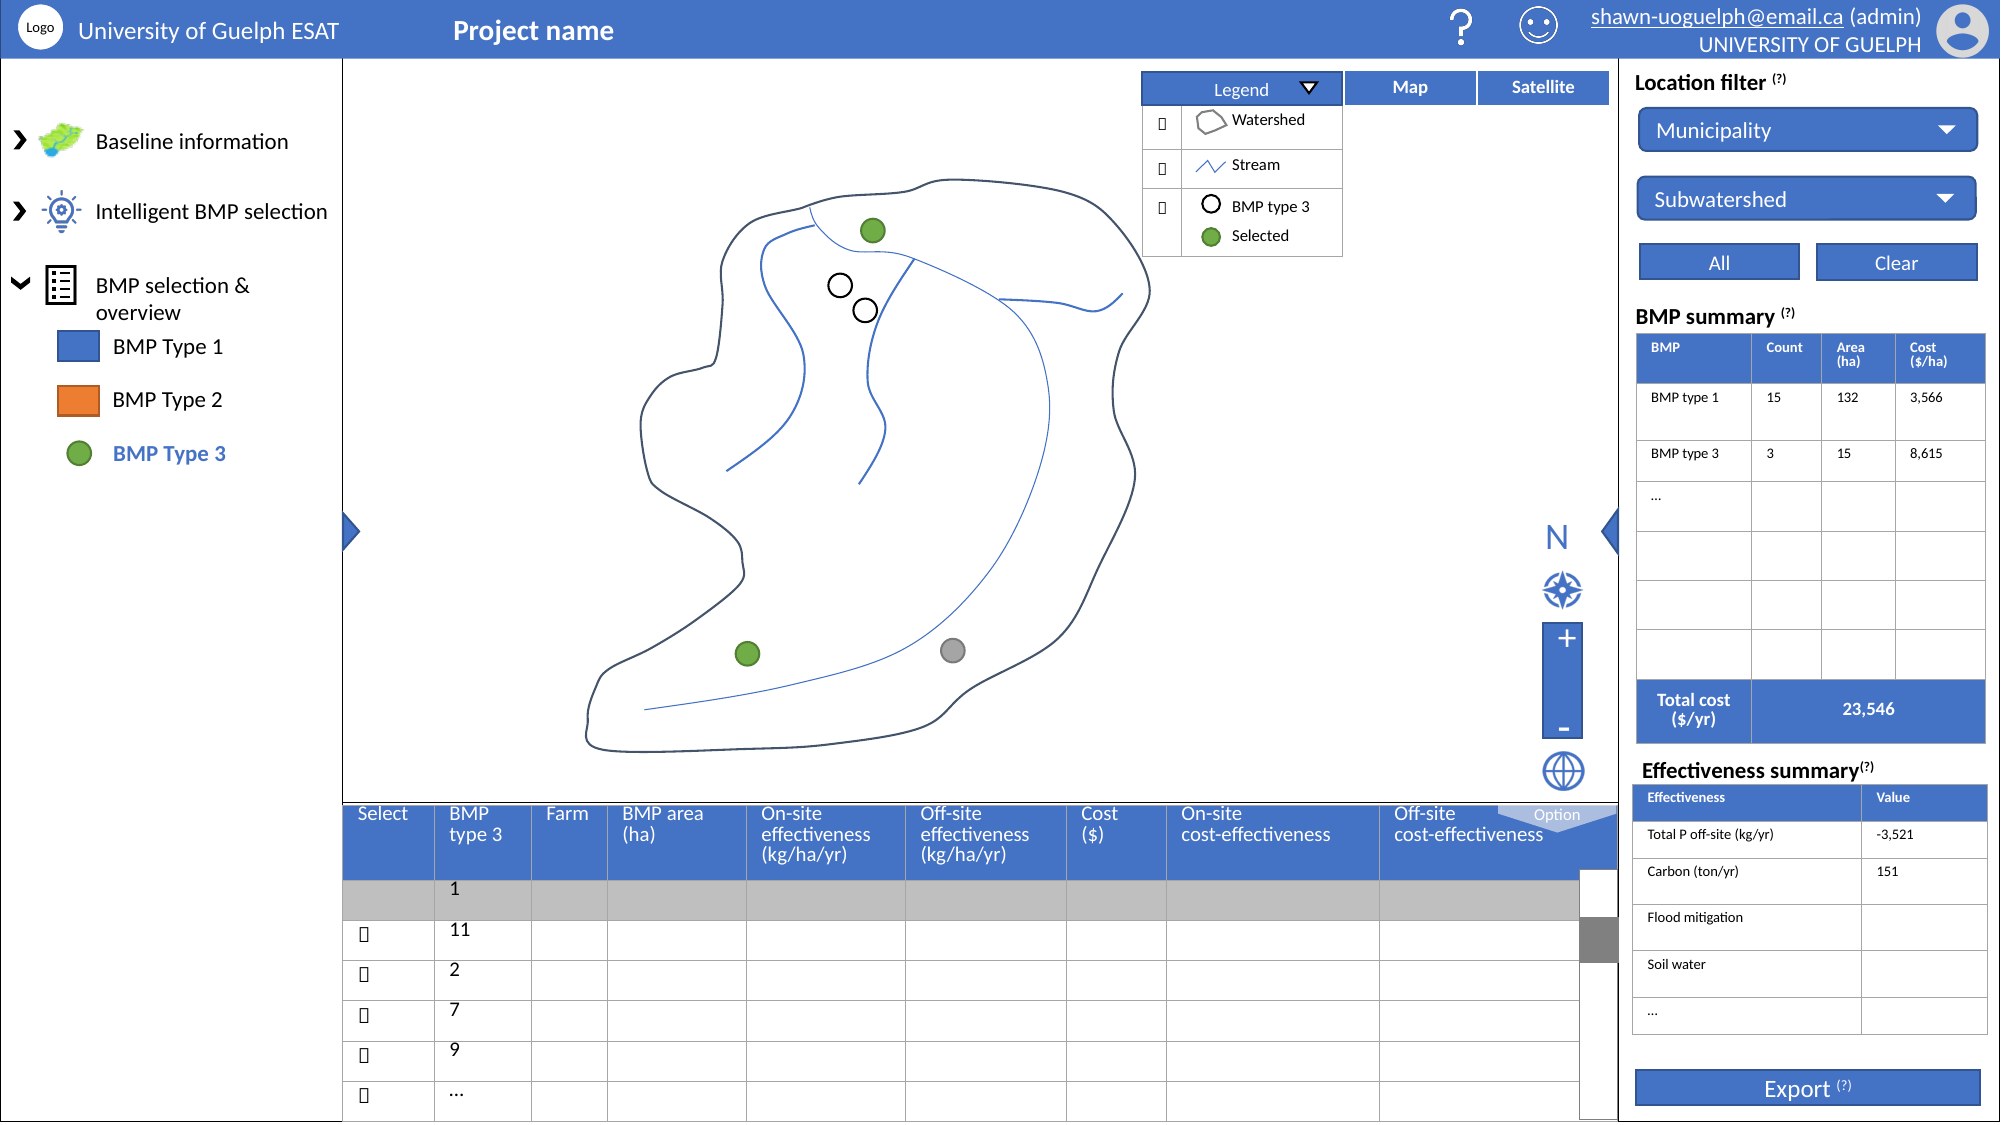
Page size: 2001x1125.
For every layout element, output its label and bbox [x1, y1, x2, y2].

picture [37, 188, 86, 236]
text_box [57, 331, 309, 361]
table_cell [1167, 1001, 1379, 1041]
text_box [1530, 504, 1585, 565]
table_cell [532, 881, 607, 920]
table_header [1633, 791, 1861, 821]
table_header [1067, 806, 1166, 880]
table_cell [435, 1082, 531, 1121]
table_cell [1067, 881, 1166, 920]
table_cell [435, 881, 531, 920]
picture [37, 261, 85, 309]
text_box [95, 196, 363, 225]
table_header [1380, 806, 1617, 880]
text_box [341, 510, 361, 553]
table_cell [1067, 921, 1166, 960]
table_cell [1067, 1001, 1166, 1041]
table_header [343, 806, 434, 880]
table_header [906, 806, 1066, 880]
text_box [585, 71, 1342, 752]
table_cell [906, 1001, 1066, 1041]
text_box [11, 129, 29, 151]
table_cell [608, 961, 746, 1000]
table_header [435, 806, 531, 880]
table_cell [608, 921, 746, 960]
text_box [1497, 803, 1617, 834]
table_cell [906, 881, 1066, 920]
table_header [1345, 71, 1476, 105]
picture [37, 122, 85, 159]
table_cell [1619, 66, 1999, 1121]
picture [1536, 746, 1590, 797]
table_header [1896, 334, 1985, 383]
table_cell [343, 66, 1618, 802]
table_cell [1167, 961, 1379, 1000]
table_header [1478, 71, 1609, 105]
table_cell [1380, 1042, 1579, 1081]
text_box [0, 0, 2000, 280]
table_cell [1067, 961, 1166, 1000]
table_cell [608, 1042, 746, 1081]
table_cell [343, 1082, 434, 1121]
table_header [1637, 337, 1751, 383]
table_cell [1380, 1001, 1579, 1041]
table_cell [532, 961, 607, 1000]
text_box [10, 274, 32, 292]
table_cell [343, 1042, 434, 1081]
table_cell [435, 921, 531, 960]
table_cell [532, 921, 607, 960]
table_header [532, 806, 607, 880]
table_cell [532, 1001, 607, 1041]
text_box [1542, 622, 1583, 739]
text_box [1635, 1069, 1981, 1106]
text_box [1600, 506, 1620, 557]
text_box [67, 438, 330, 467]
table_cell [435, 1042, 531, 1081]
text_box [57, 384, 330, 416]
table_cell [1167, 1082, 1379, 1121]
table_cell [343, 1001, 434, 1041]
table_cell [1167, 881, 1379, 920]
table_cell [747, 1082, 905, 1121]
table_cell [343, 921, 434, 960]
table_cell [747, 881, 905, 920]
text_box [1627, 748, 1935, 791]
text_box [10, 200, 28, 222]
table_cell [532, 1042, 607, 1081]
table_cell [747, 961, 905, 1000]
table_cell [906, 961, 1066, 1000]
table_header [1822, 337, 1895, 383]
table_cell [906, 921, 1066, 960]
table_header [608, 806, 746, 880]
table_cell [435, 961, 531, 1000]
table_cell [608, 881, 746, 920]
text_box [95, 269, 331, 326]
table_cell [343, 961, 434, 1000]
table_cell [1380, 961, 1579, 1000]
table_cell [608, 1001, 746, 1041]
table_cell [1380, 881, 1579, 920]
table_cell [906, 1082, 1066, 1121]
table_cell [1067, 1082, 1166, 1121]
table_cell [532, 1082, 607, 1121]
table_cell [747, 1042, 905, 1081]
table_header [747, 806, 905, 880]
text_box [1620, 293, 1917, 337]
table_cell [747, 921, 905, 960]
table_cell [1067, 1042, 1166, 1081]
text_box [1579, 869, 1619, 1120]
table_cell [1167, 921, 1379, 960]
table_header [1862, 785, 1987, 821]
table_header [1752, 337, 1821, 383]
table_cell [906, 1042, 1066, 1081]
table_cell [1, 66, 342, 1121]
table_cell [343, 881, 434, 920]
table_cell [747, 1001, 905, 1041]
table_cell [1380, 1082, 1617, 1121]
table_cell [1380, 921, 1579, 960]
table_cell [435, 1001, 531, 1041]
table_cell [608, 1082, 746, 1121]
picture [1536, 565, 1589, 615]
table_cell [1167, 1042, 1379, 1081]
table_header [1167, 806, 1379, 880]
text_box [95, 126, 351, 154]
